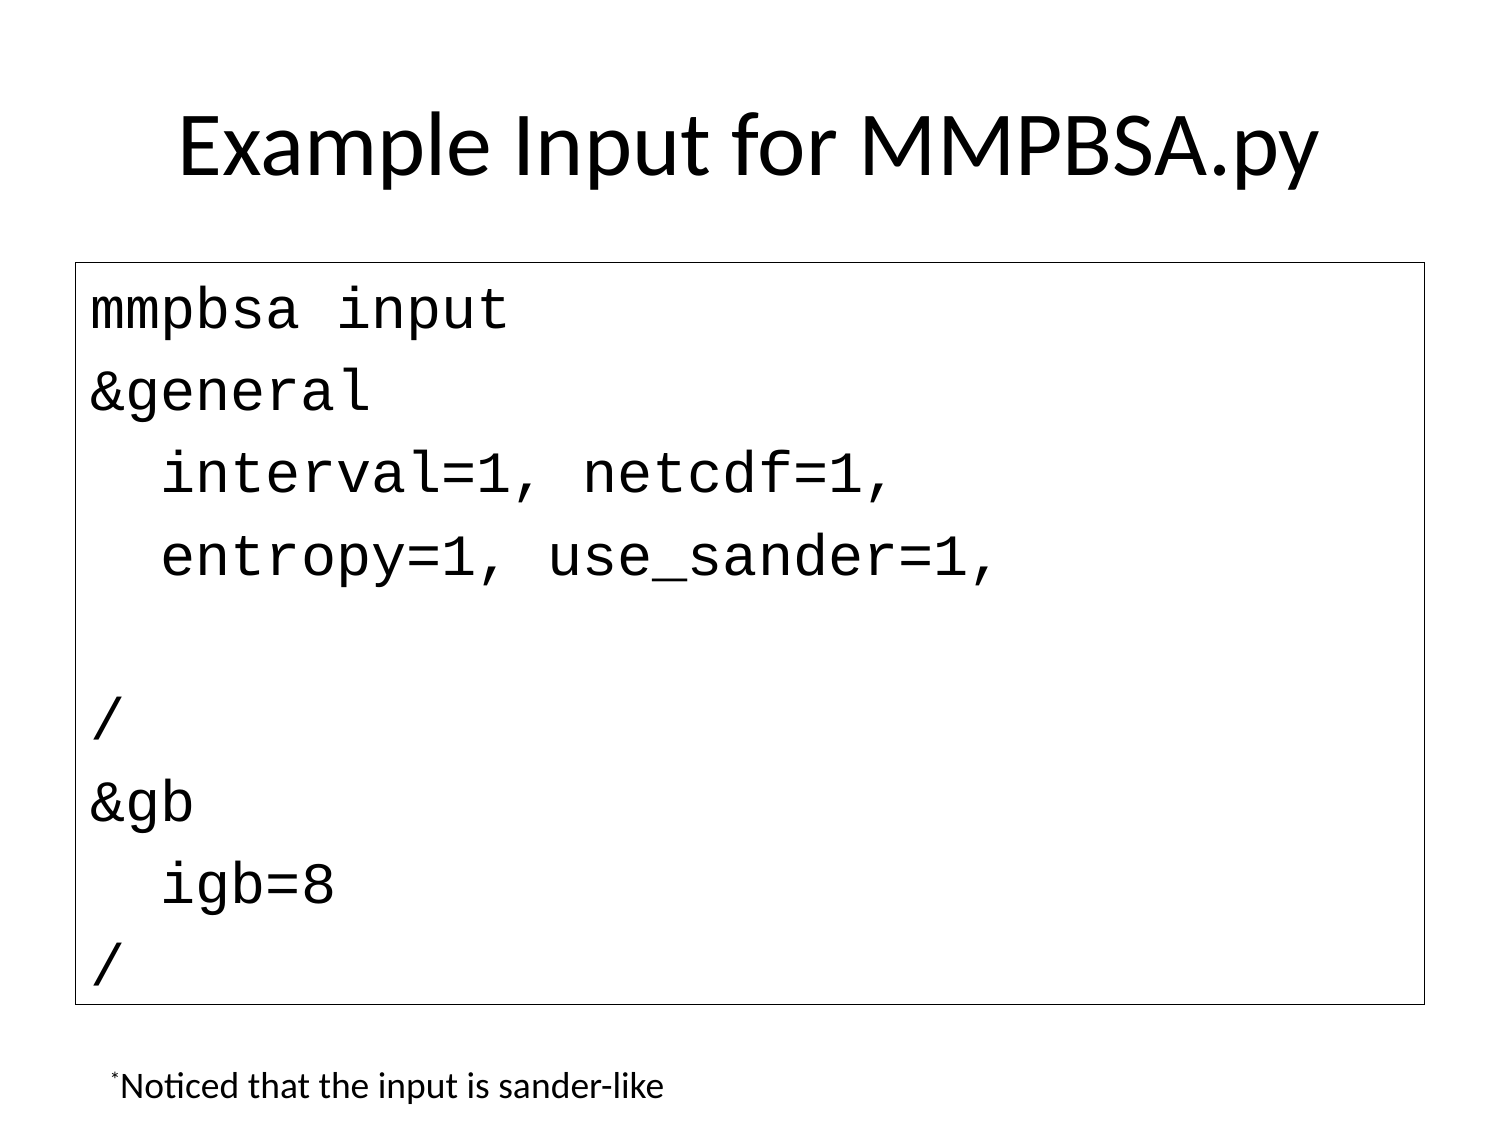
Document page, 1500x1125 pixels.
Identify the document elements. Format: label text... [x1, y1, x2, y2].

title Example Input for MMPBSA.py [75, 45, 1425, 233]
list mmpbsa input &general interval=1, netcdf=1, entropy=1, use_sander=1, / &gb igb=8 / [75, 262, 1425, 1005]
text_box *Noticed that the input is sander-like [94, 1054, 696, 1114]
